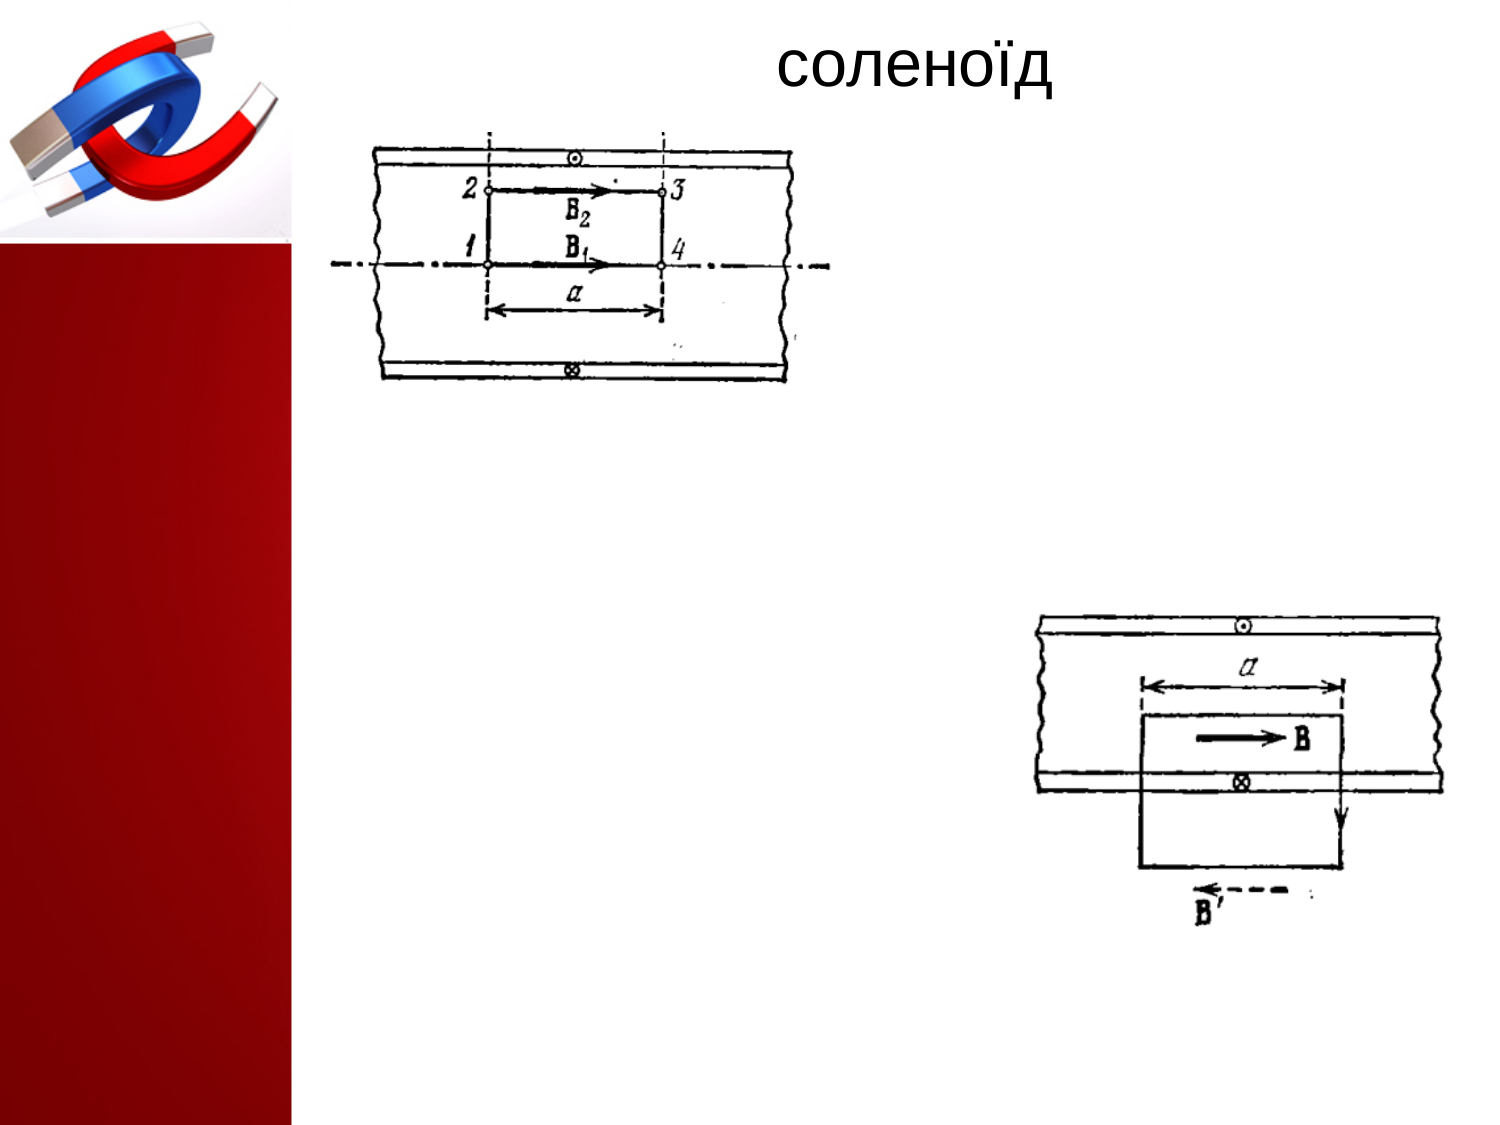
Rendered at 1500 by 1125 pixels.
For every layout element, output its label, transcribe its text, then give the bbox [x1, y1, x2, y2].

picture [0, 0, 1500, 1125]
title соленоїд [761, 0, 1173, 119]
